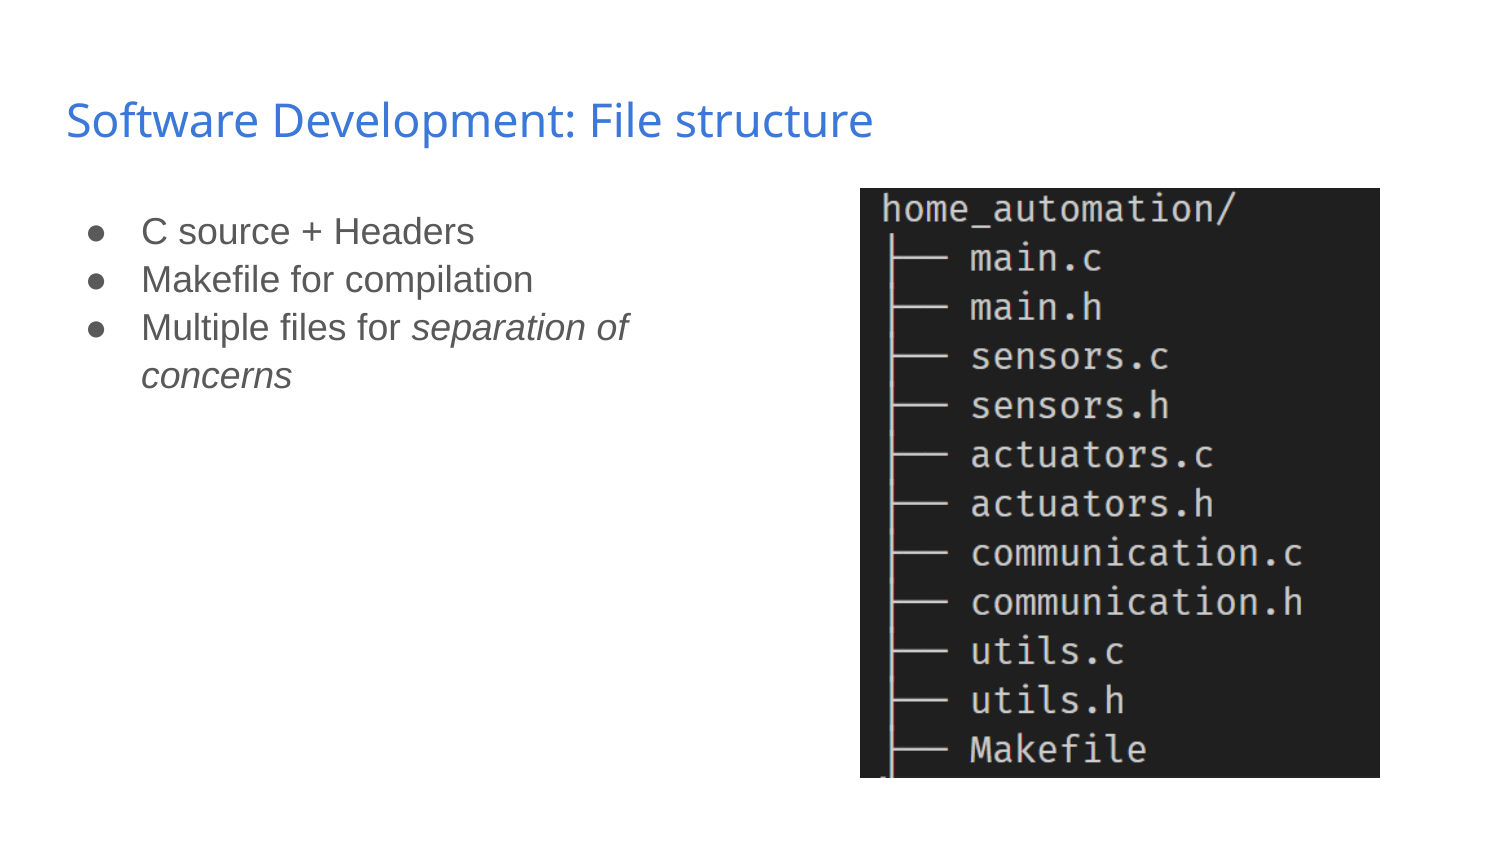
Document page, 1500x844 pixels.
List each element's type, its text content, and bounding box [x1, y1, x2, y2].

picture [860, 188, 1381, 779]
list C source + Headers Makefile for compilation Multiple files for separation of concerns [51, 189, 788, 750]
title Software Development: File structure [51, 72, 1449, 167]
